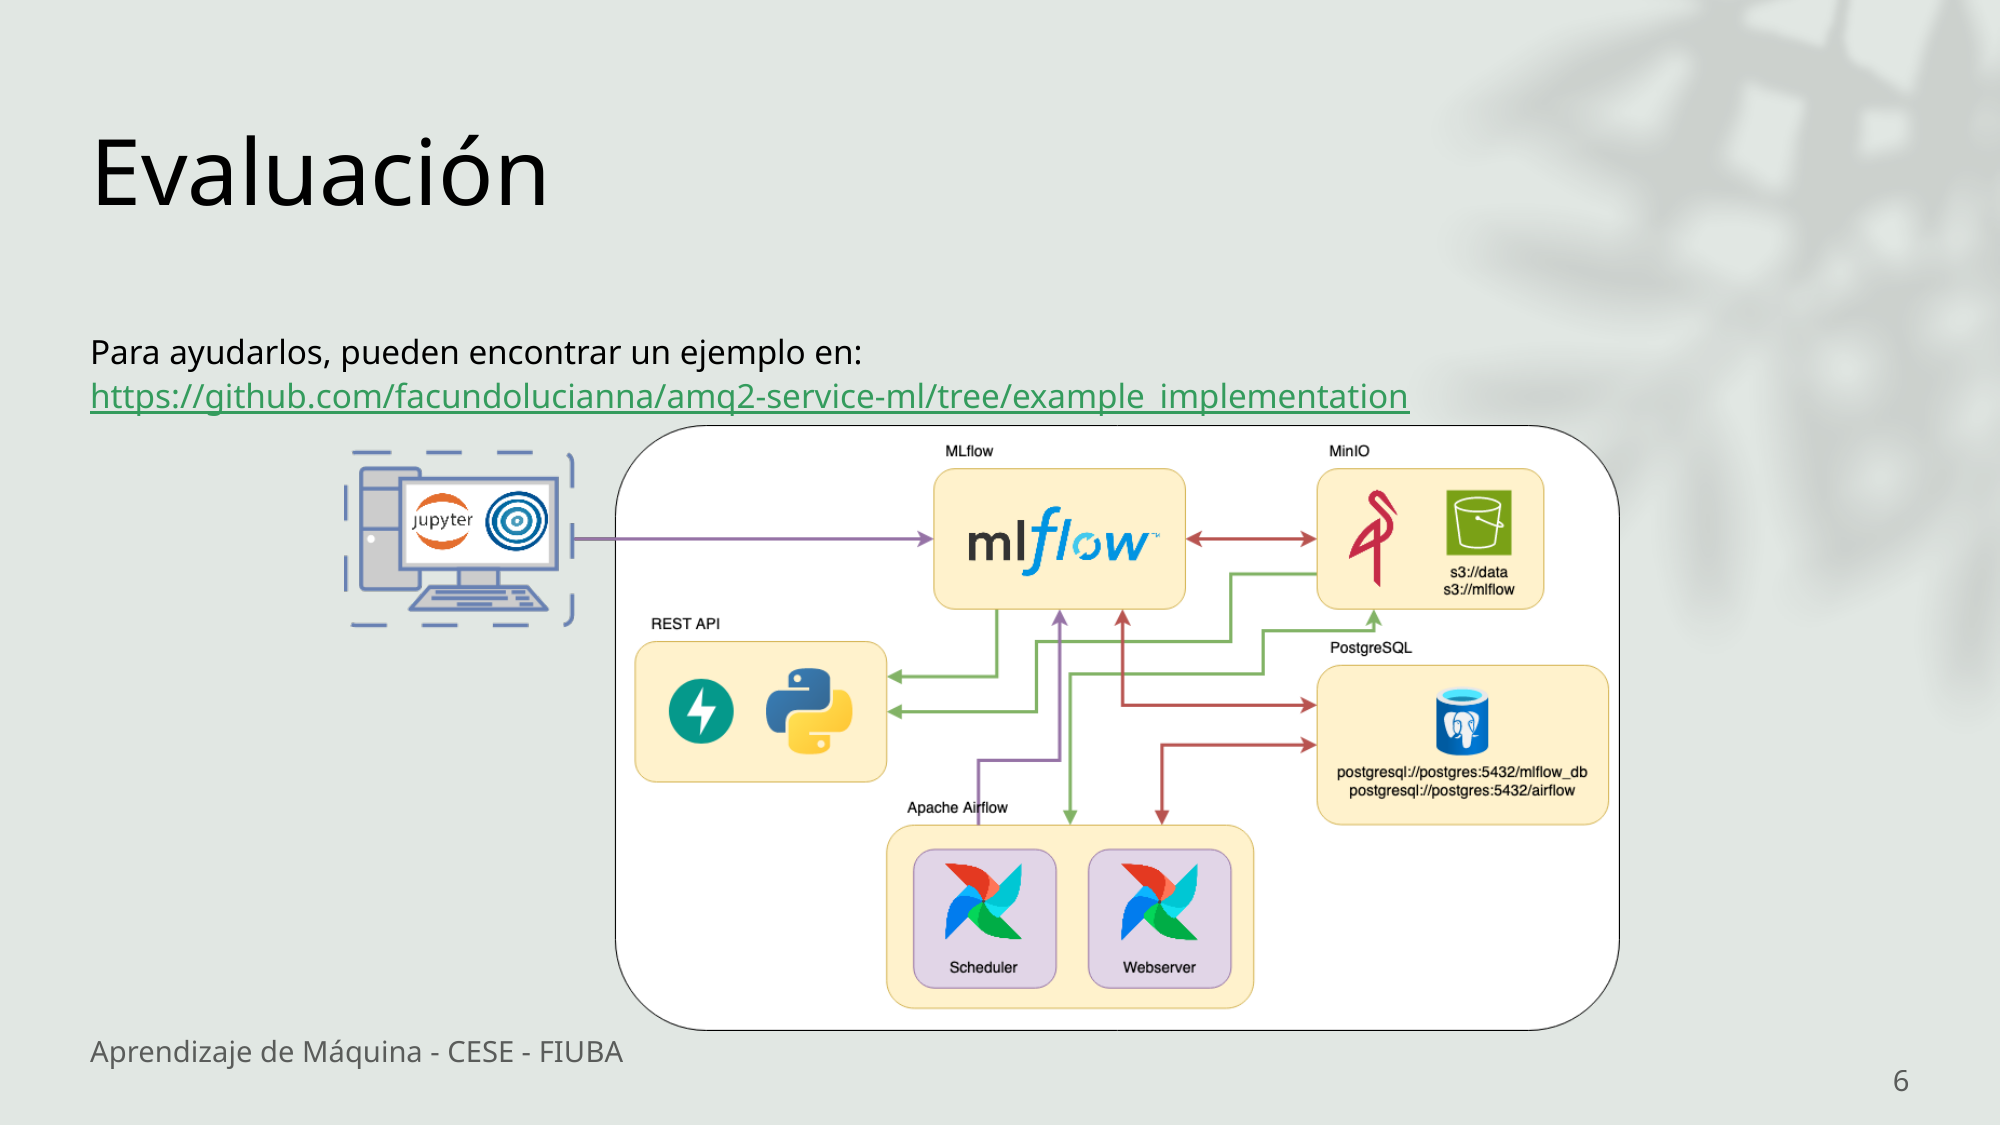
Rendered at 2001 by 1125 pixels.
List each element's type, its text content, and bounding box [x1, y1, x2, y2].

picture [344, 425, 1620, 1031]
title Evaluación [75, 60, 1863, 278]
slide_number 6 [1474, 1052, 1925, 1113]
list Para ayudarlos, pueden encontrar un ejemplo en: https://github.com/facundolucianna/amq2-service-ml/tree/example_implementation [75, 319, 1925, 1009]
footer Aprendizaje de Máquina - CESE - FIUBA [75, 1020, 751, 1081]
